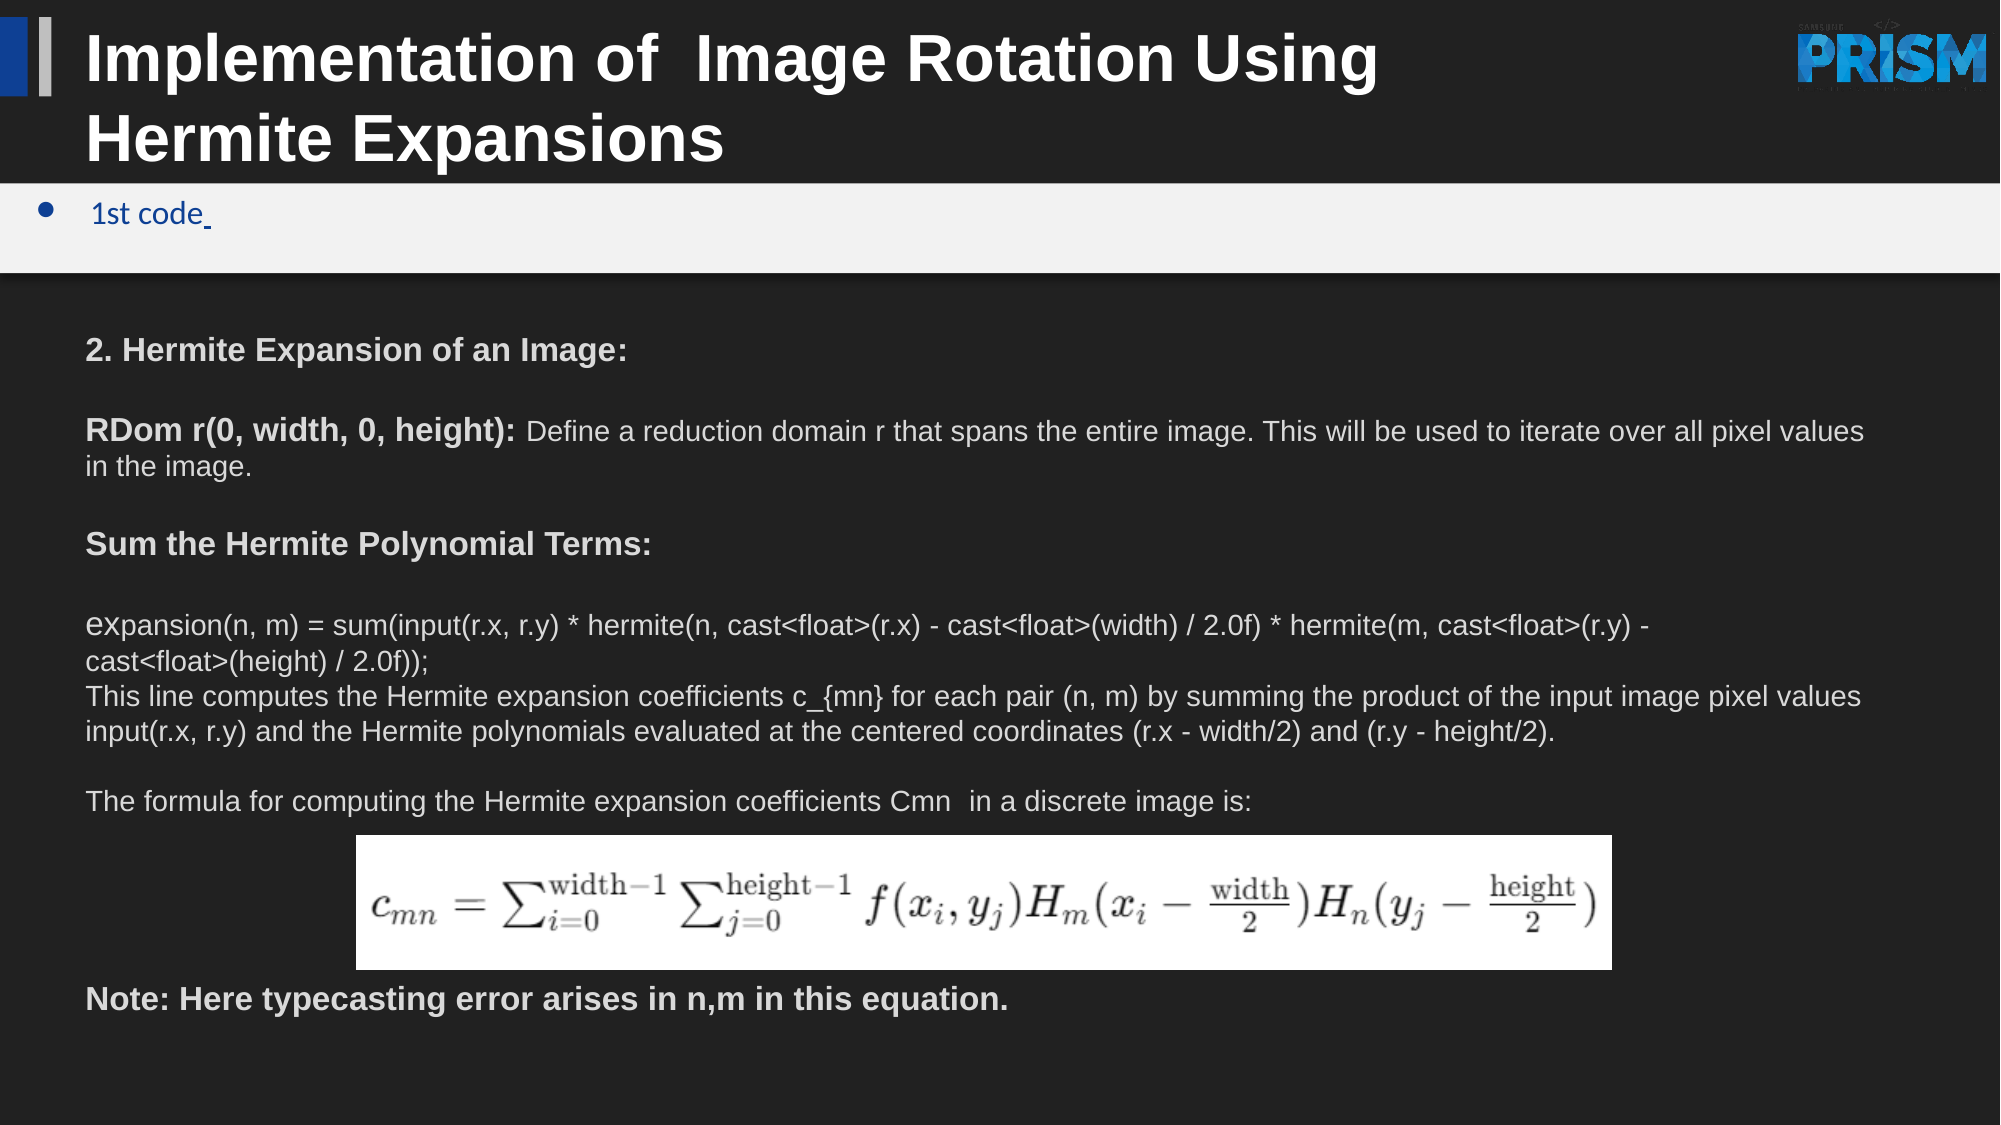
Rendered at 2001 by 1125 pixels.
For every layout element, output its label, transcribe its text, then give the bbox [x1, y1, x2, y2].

text_box 2. Hermite Expansion of an Image: RDom r(0, width, 0, height): Define a reduction domain r that spans the entire image. This will be used to iterate over all pixel values in the image. Sum the Hermite Polynomial Terms: expansion(n, m) = sum(input(r.x, r.y) * hermite(n, cast<float>(r.x) - cast<float>(width) / 2.0f) * hermite(m, cast<float>(r.y) - cast<float>(height) / 2.0f)); This line computes the Hermite expansion coefficients c_{mn} for each pair (n, m) by summing the product of the input image pixel values input(r.x, r.y) and the Hermite polynomials evaluated at the centered coordinates (r.x - width/2) and (r.y - height/2). The formula for computing the Hermite expansion coefficients Cmn​ in a discrete image is: Note: Here typecasting error arises in n,m in this equation. [70, 312, 1898, 1032]
text_box Implementation of Image Rotation Using Hermite Expansions [70, 7, 1613, 183]
text_box 1st code [0, 183, 2000, 274]
text_box [0, 17, 28, 97]
picture [1794, 16, 2000, 96]
picture [356, 834, 1612, 970]
text_box [39, 17, 52, 97]
